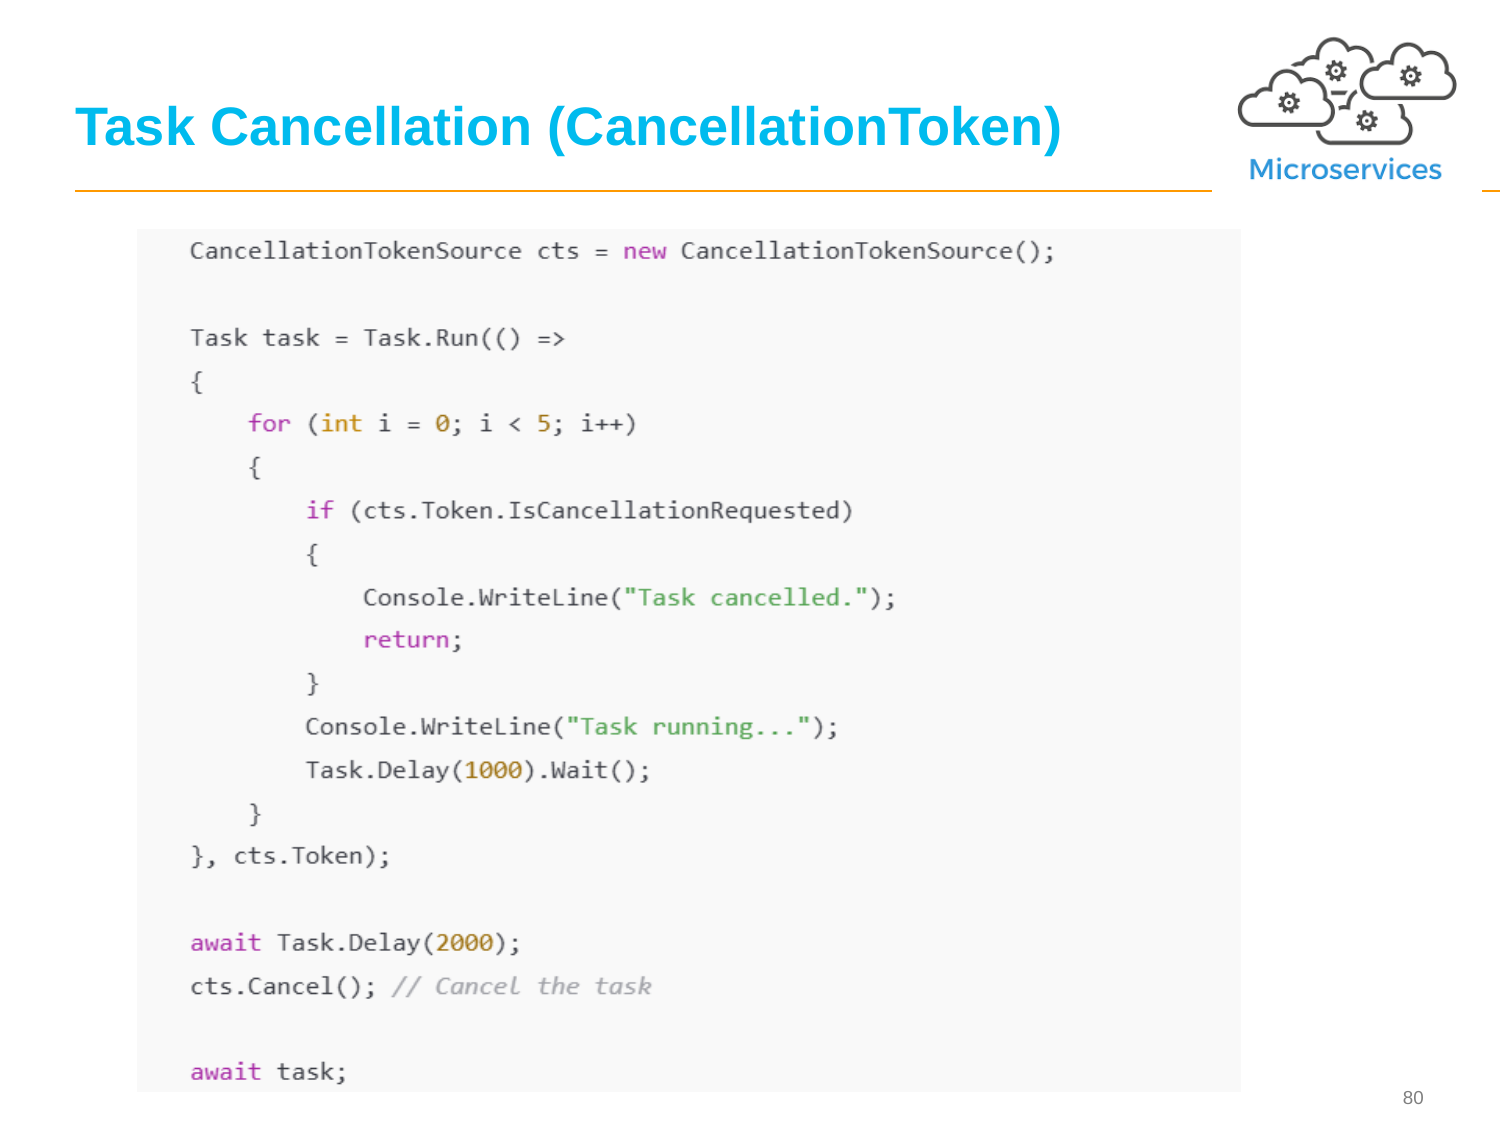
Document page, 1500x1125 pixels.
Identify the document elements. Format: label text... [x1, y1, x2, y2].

picture [137, 228, 1241, 1092]
title Task Cancellation (CancellationToken) [75, 27, 1422, 157]
picture [1212, 1, 1482, 203]
